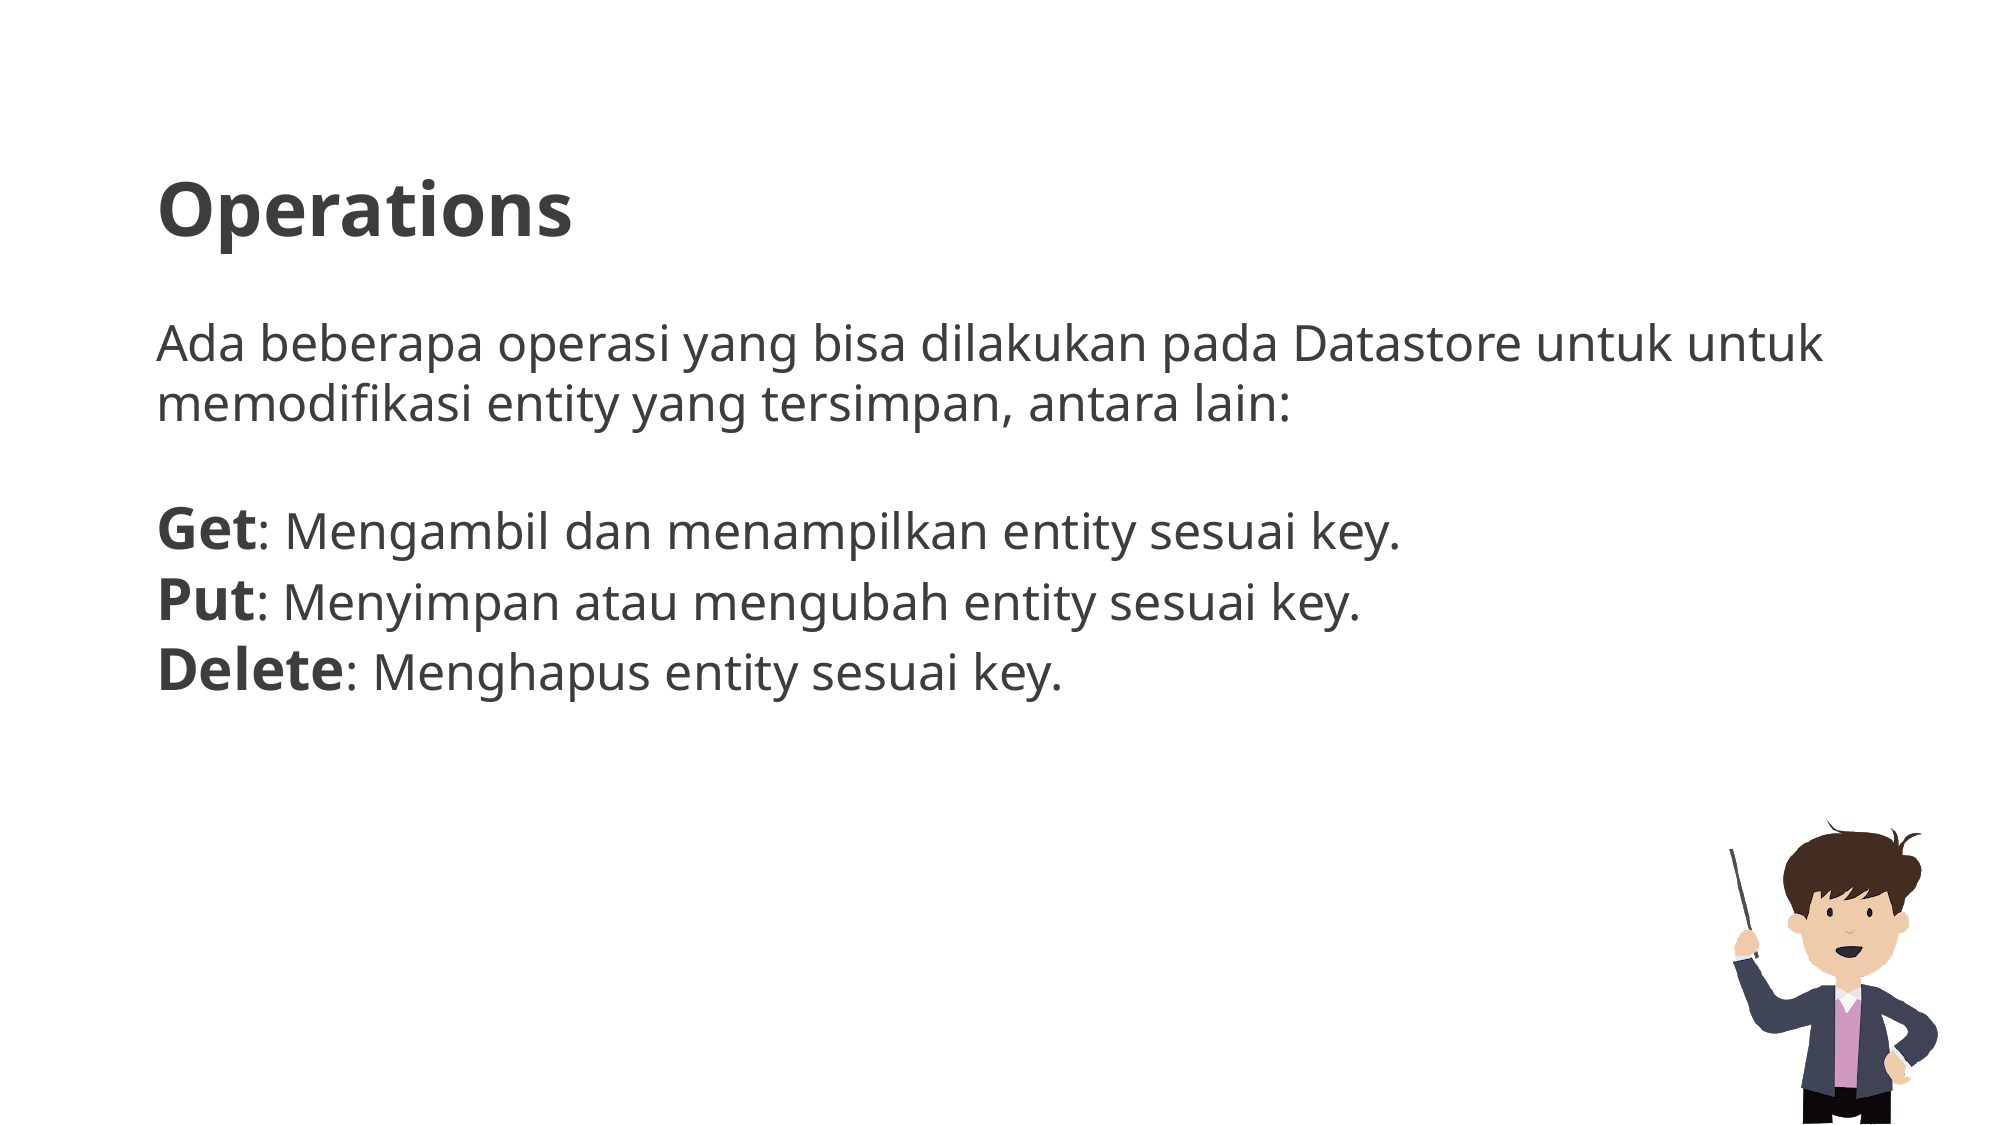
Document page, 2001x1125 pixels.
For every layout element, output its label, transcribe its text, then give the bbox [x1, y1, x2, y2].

picture [1666, 758, 2000, 1125]
text_box Operations Ada beberapa operasi yang bisa dilakukan pada Datastore untuk untuk memodifikasi entity yang tersimpan, antara lain: Get: Mengambil dan menampilkan entity sesuai key. Put: Menyimpan atau mengubah entity sesuai key. Delete: Menghapus entity sesuai key. [141, 154, 2000, 709]
